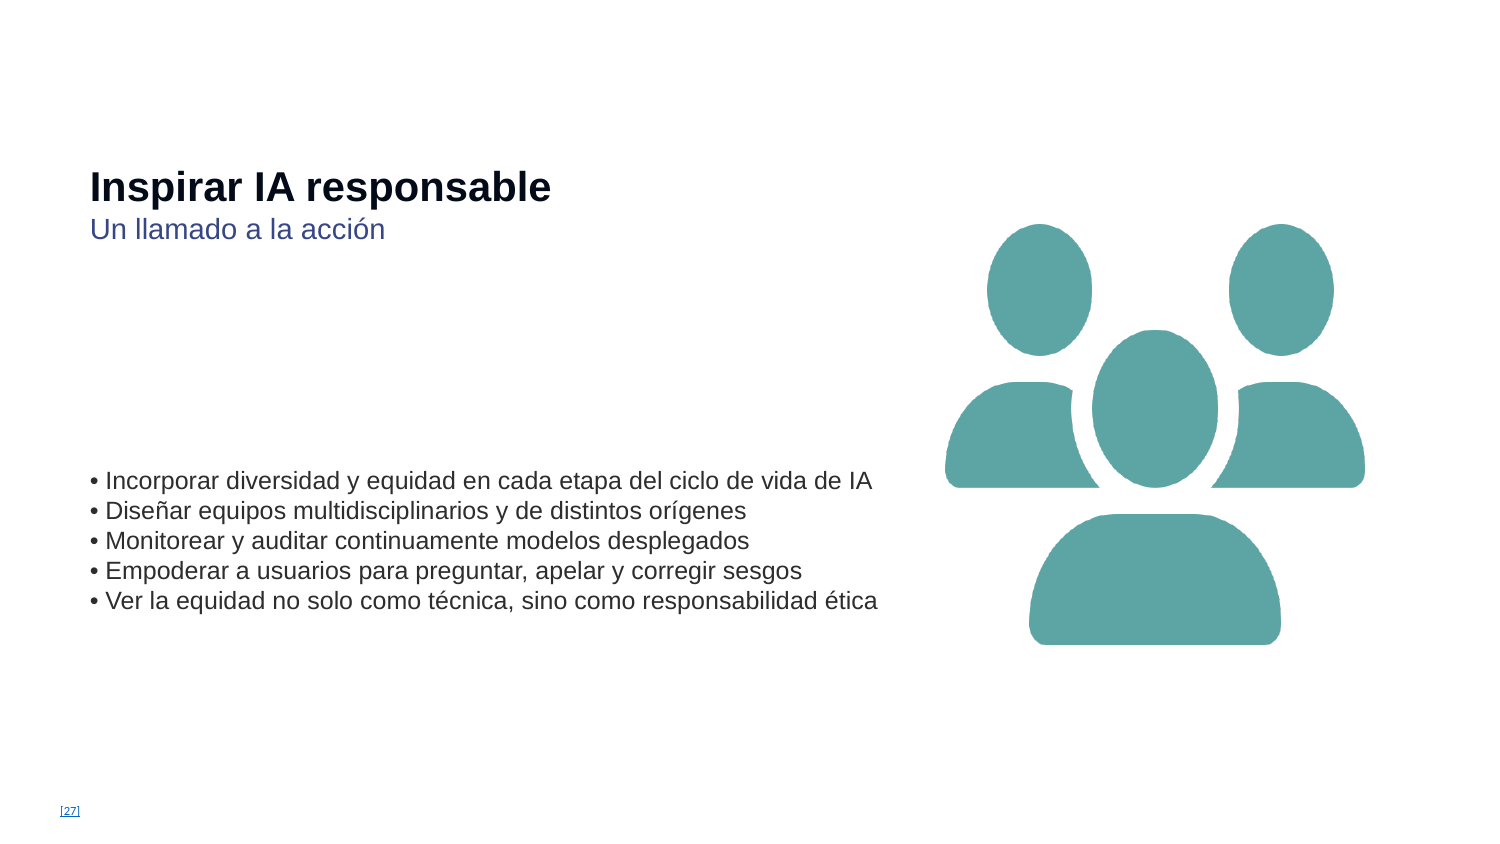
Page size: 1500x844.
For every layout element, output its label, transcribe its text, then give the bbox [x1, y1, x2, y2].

text_box [27] [59, 791, 1440, 829]
text_box Inspirar IA responsable Un llamado a la acción [74, 119, 900, 285]
text_box • Incorporar diversidad y equidad en cada etapa del ciclo de vida de IA • Diseñar equipos multidisciplinarios y de distintos orígenes • Monitorear y auditar continuamente modelos desplegados • Empoderar a usuarios para preguntar, apelar y corregir sesgos • Ver la equidad no solo como técnica, sino como responsabilidad ética [74, 299, 900, 780]
picture [944, 224, 1365, 645]
